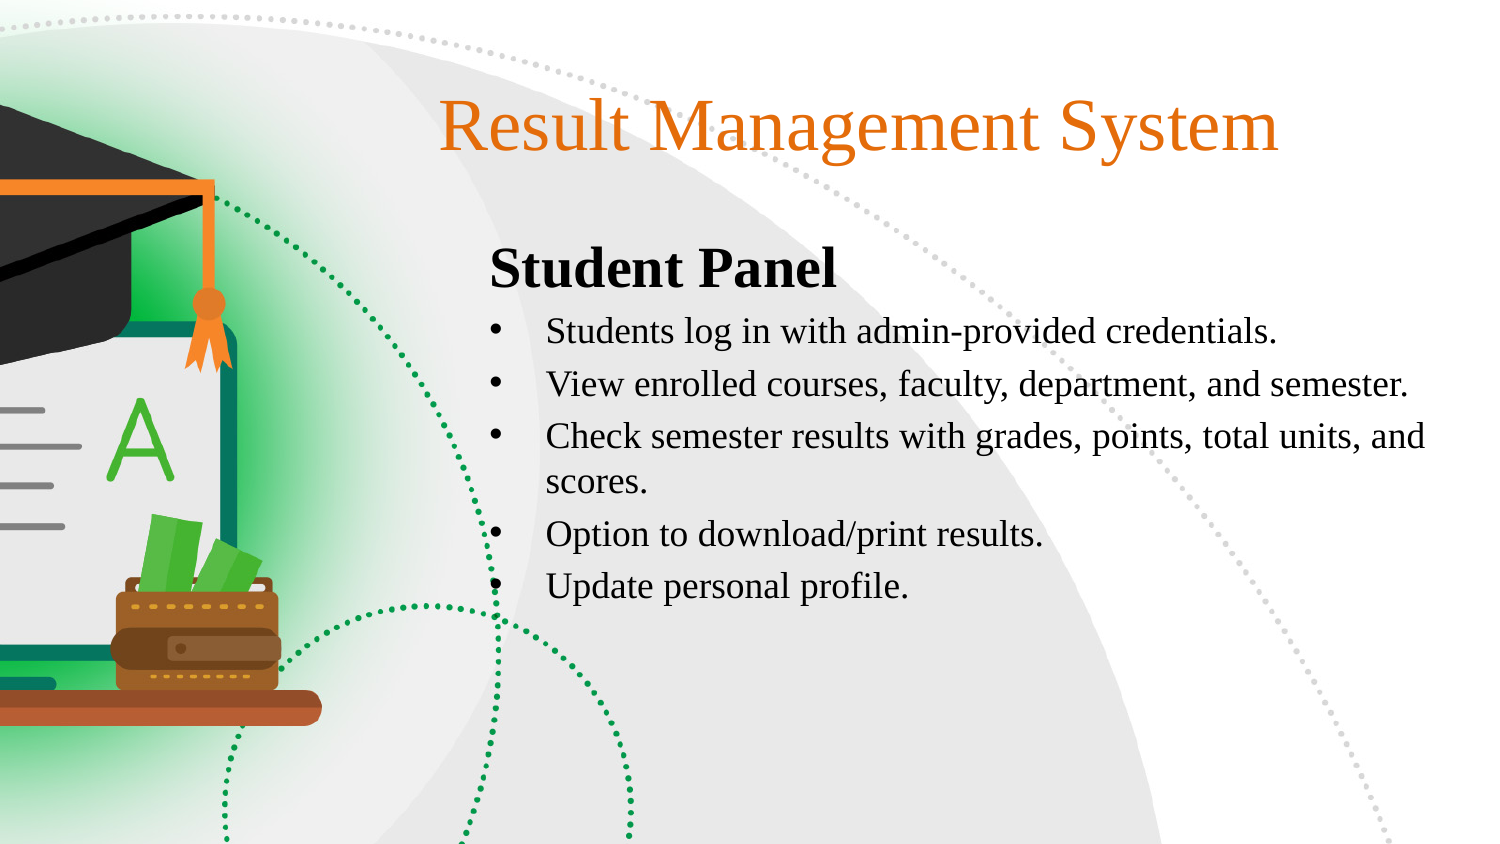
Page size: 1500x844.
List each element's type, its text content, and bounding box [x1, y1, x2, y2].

list Student Panel Students log in with admin-provided credentials. View enrolled courses, faculty, department, and semester. Check semester results with grades, points, total units, and scores. Option to download/print results. Update personal profile. [474, 221, 1476, 786]
picture [0, 0, 1500, 844]
title Result Management System [423, 46, 1425, 195]
